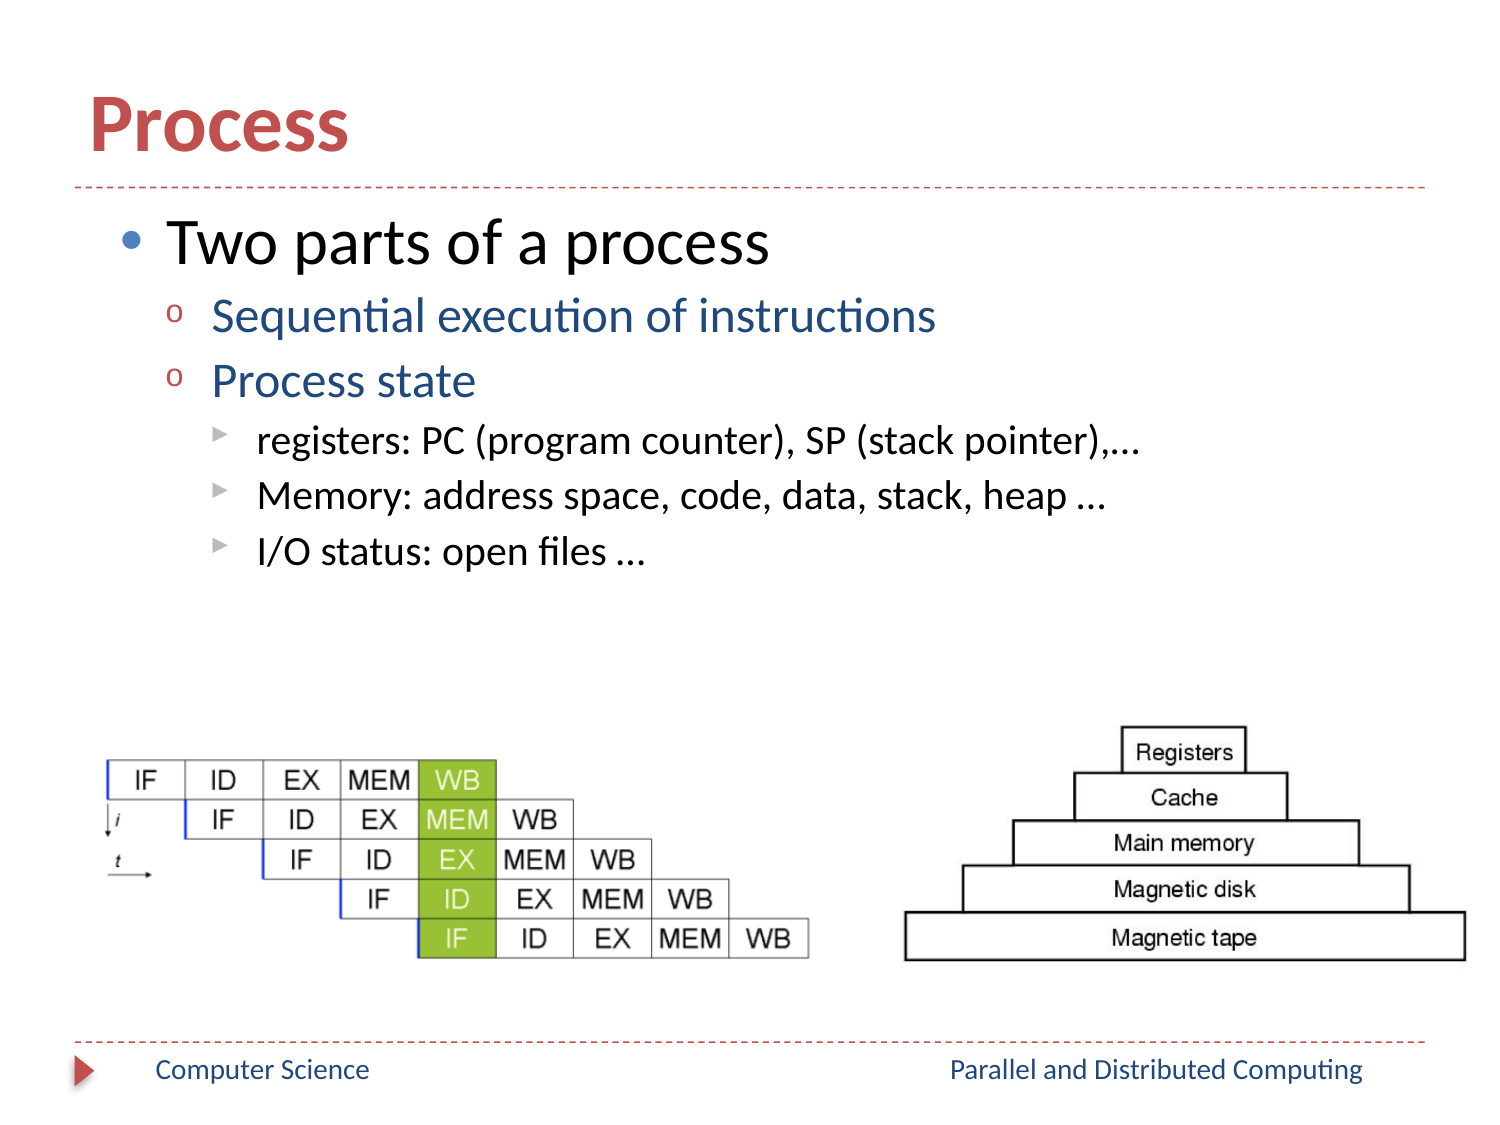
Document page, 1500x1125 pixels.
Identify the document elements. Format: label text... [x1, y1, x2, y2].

picture [899, 712, 1476, 973]
slide_number Computer Science [100, 1042, 426, 1103]
picture [103, 734, 839, 986]
slide_number Parallel and Distributed Computing [887, 1042, 1426, 1103]
title Process [75, 12, 1425, 175]
list Two parts of a process Sequential execution of instructions Process state registers: PC (program counter), SP (stack pointer),… Memory: address space, code, data, stack, heap … I/O status: open files … [75, 200, 1425, 613]
